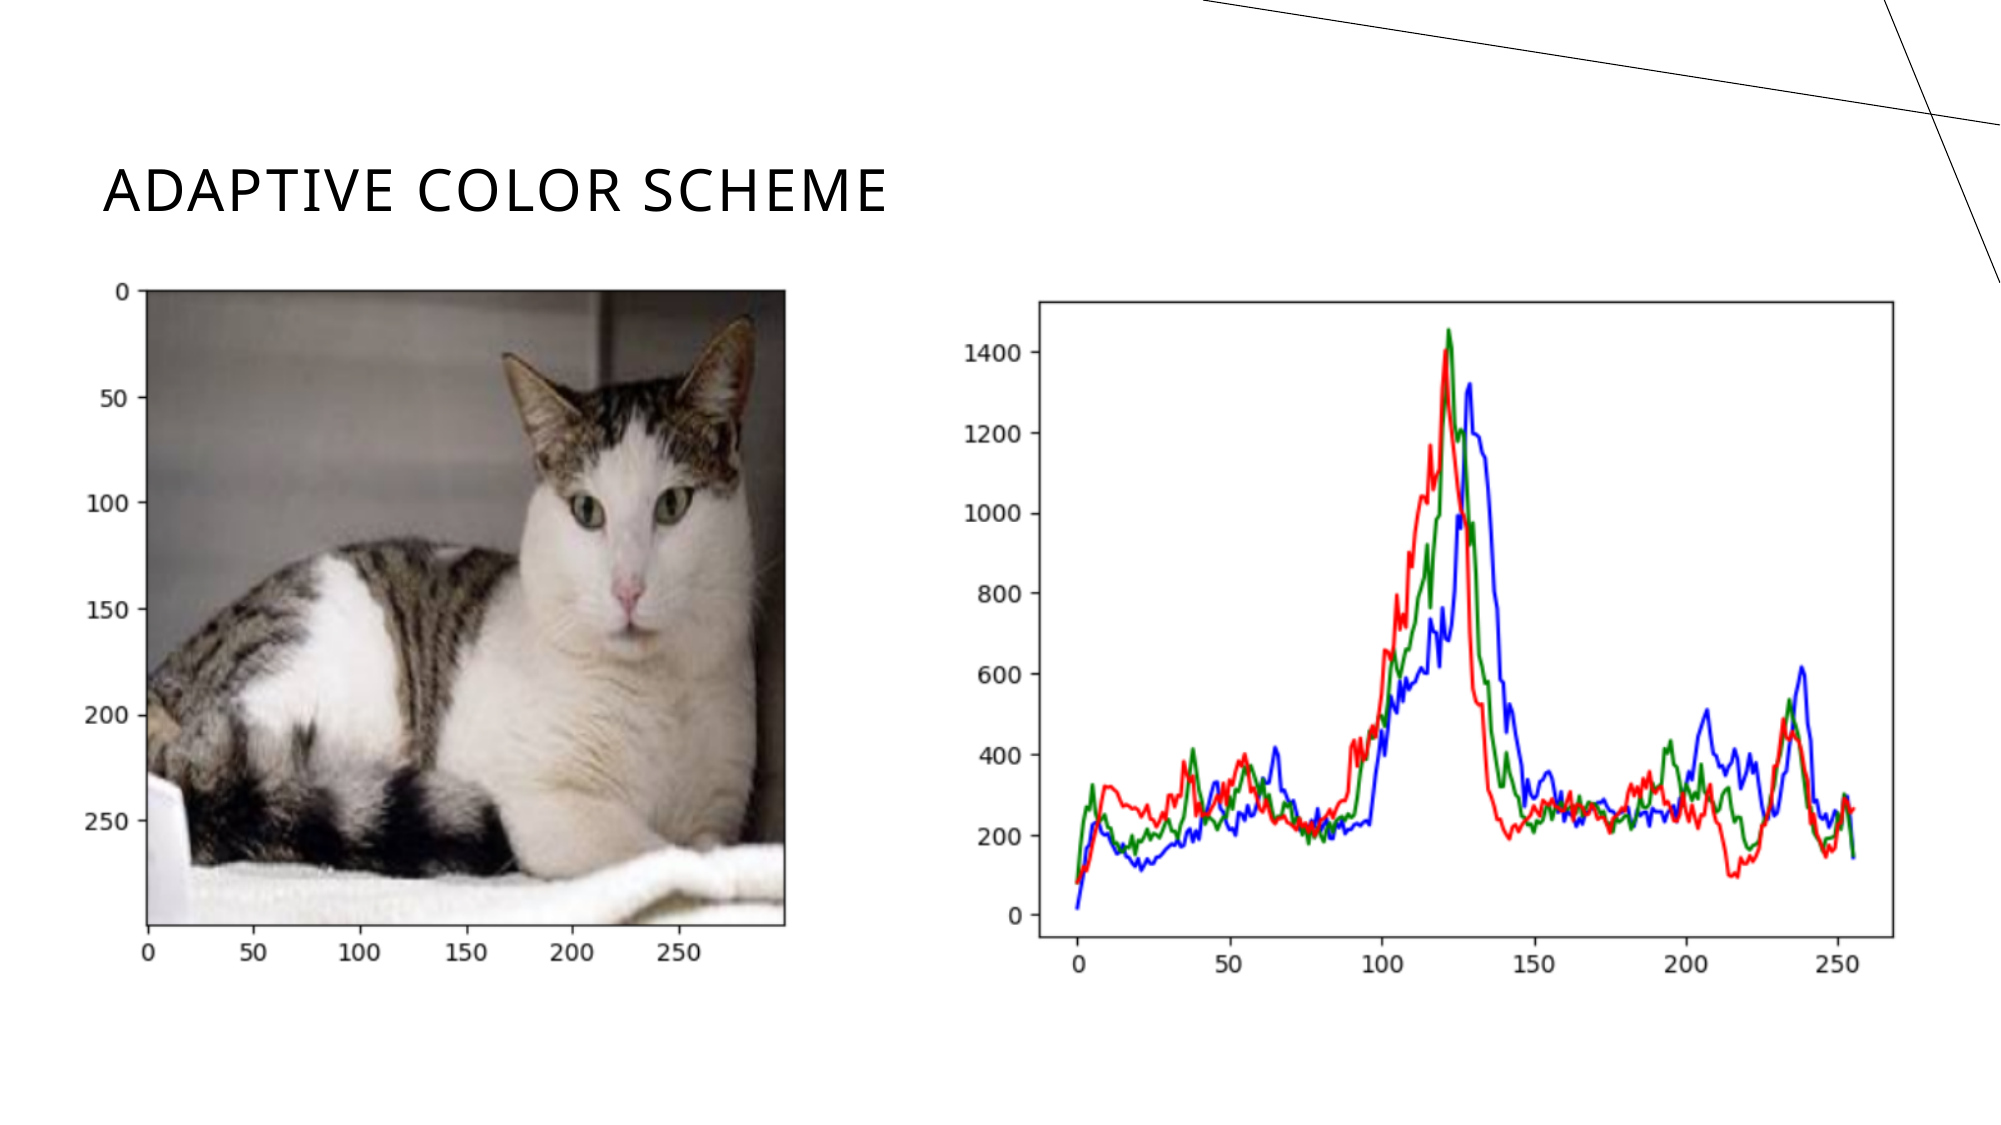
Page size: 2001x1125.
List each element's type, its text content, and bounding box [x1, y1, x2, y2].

title Adaptive Color scheme [88, 83, 1842, 302]
picture [63, 258, 822, 987]
picture [928, 278, 1948, 1010]
